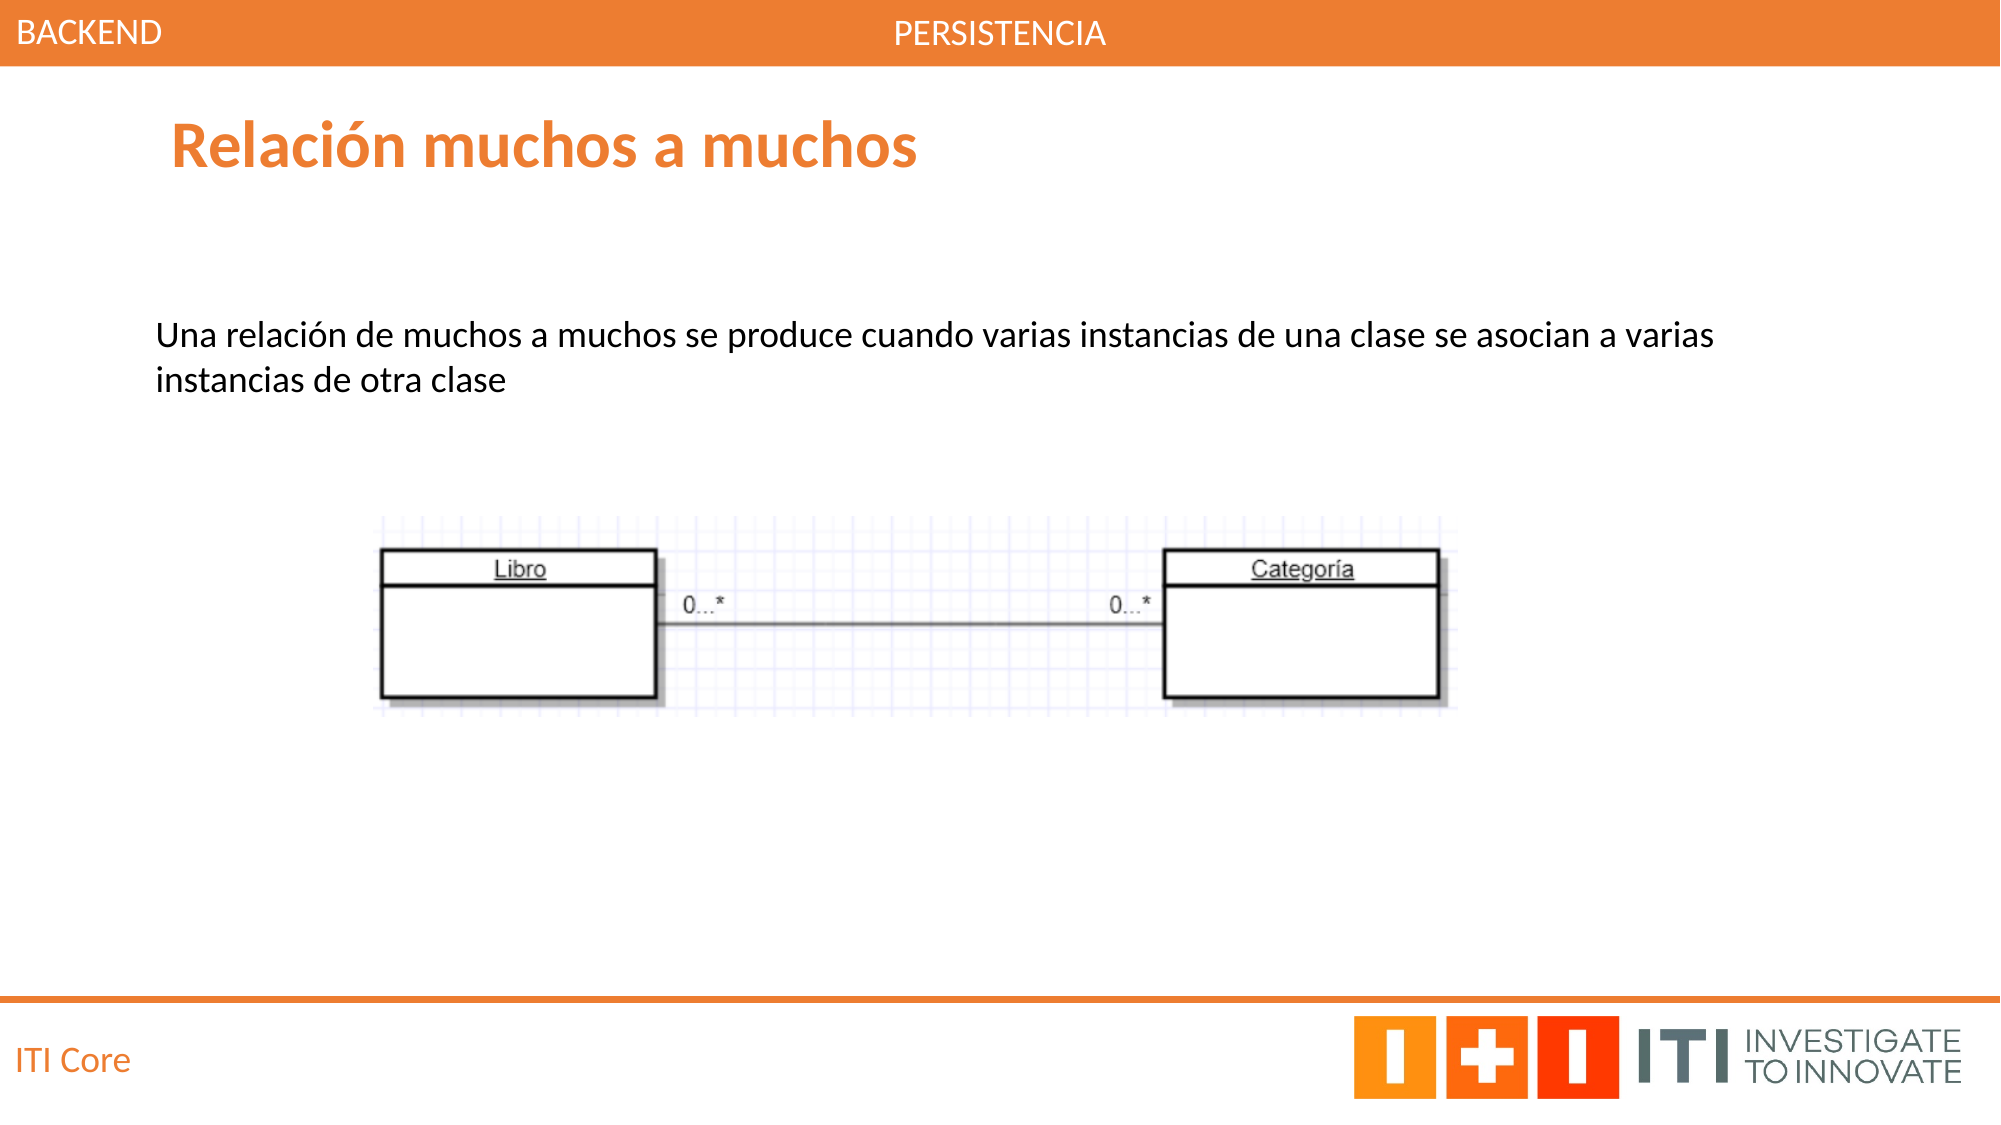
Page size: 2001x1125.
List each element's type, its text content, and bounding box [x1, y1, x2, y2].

text_box Una relación de muchos a muchos se produce cuando varias instancias de una clase se asocian a varias instancias de otra clase [140, 302, 1733, 408]
text_box BACKEND [1, 0, 178, 60]
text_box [0, 992, 2000, 1124]
text_box Relación muchos a muchos [137, 93, 953, 189]
picture [373, 516, 1458, 718]
text_box PERSISTENCIA [0, 0, 2000, 67]
